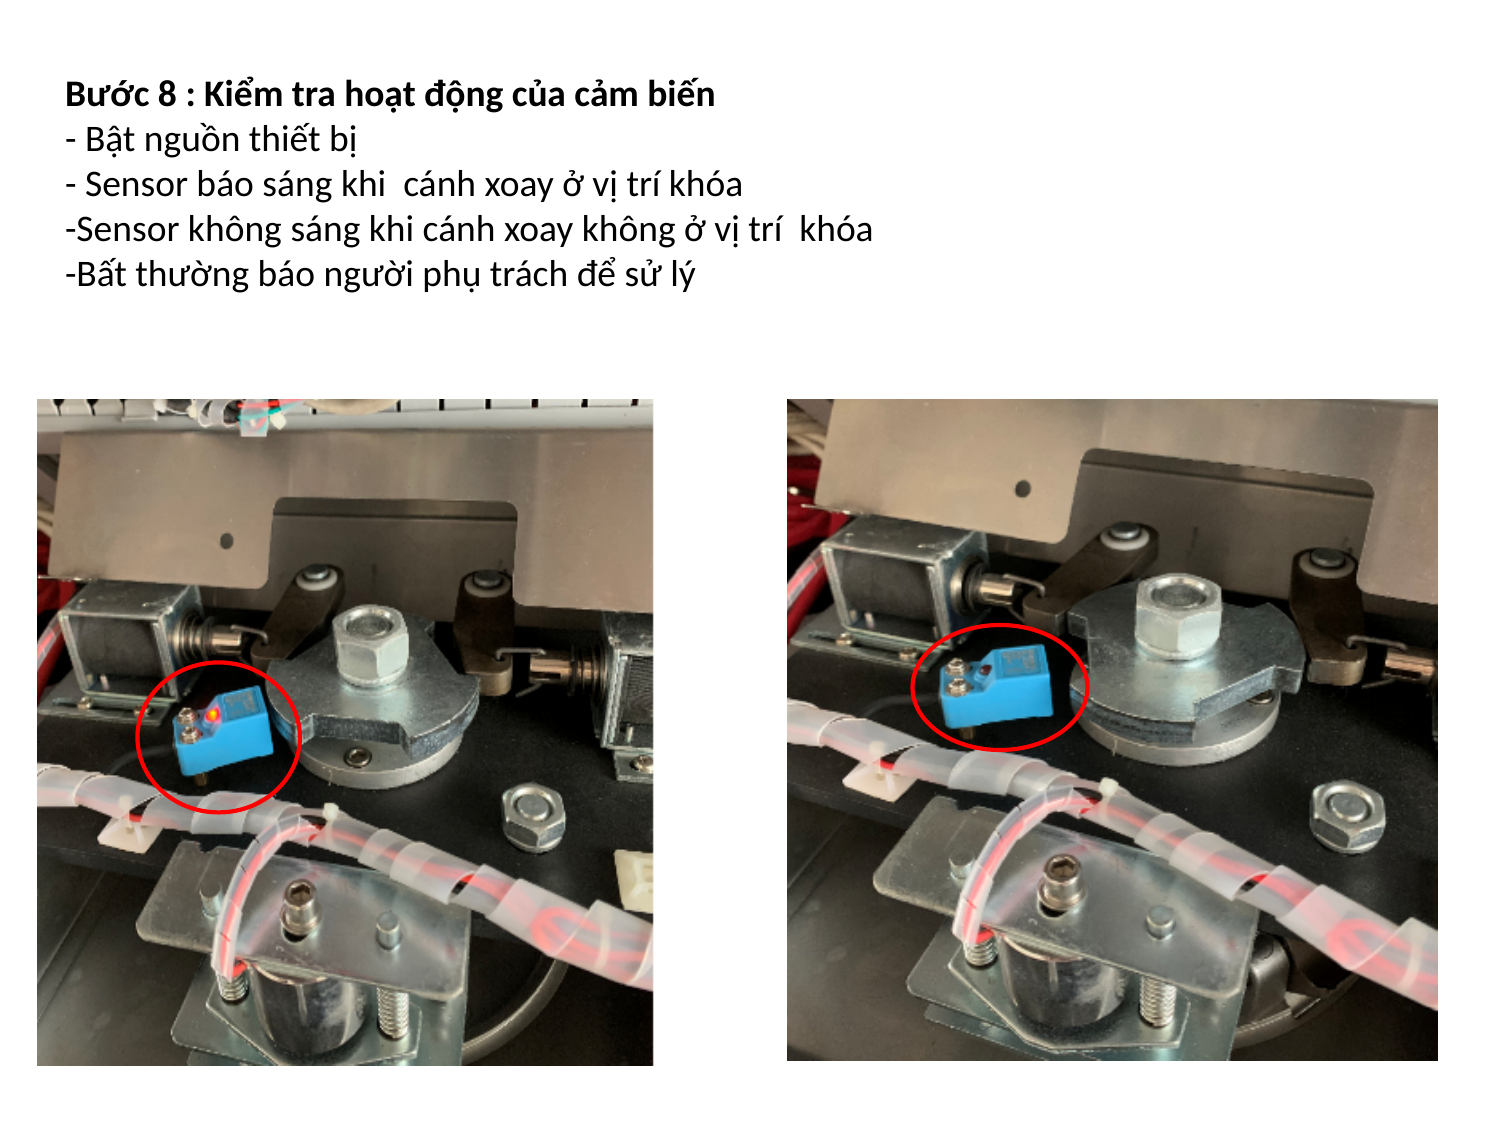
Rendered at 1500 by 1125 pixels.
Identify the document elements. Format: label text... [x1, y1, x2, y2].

picture [787, 399, 1439, 1062]
picture [37, 399, 663, 1066]
title Bước 8 : Kiểm tra hoạt động của cảm biến - Bật nguồn thiết bị - Sensor báo sáng khi cánh xoay ở vị trí khóa -Sensor không sáng khi cánh xoay không ở vị trí khóa -Bất thường báo người phụ trách để sử lý [50, 50, 1388, 313]
